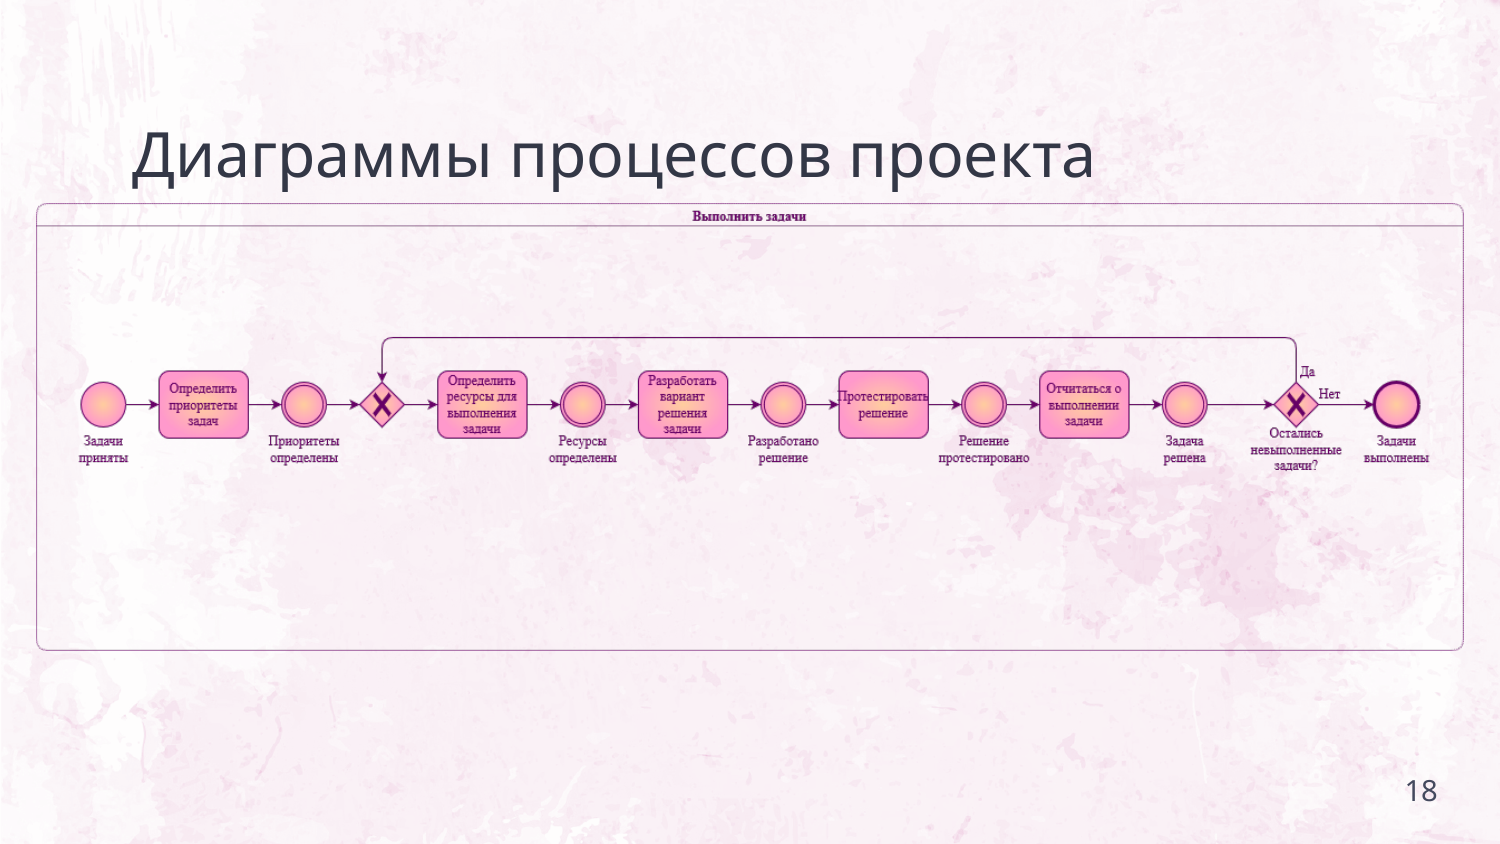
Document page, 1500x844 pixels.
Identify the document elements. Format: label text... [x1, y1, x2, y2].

title Диаграммы процессов проекта [117, 89, 1383, 202]
picture [36, 203, 1464, 651]
text_box 18 [1389, 764, 1480, 830]
